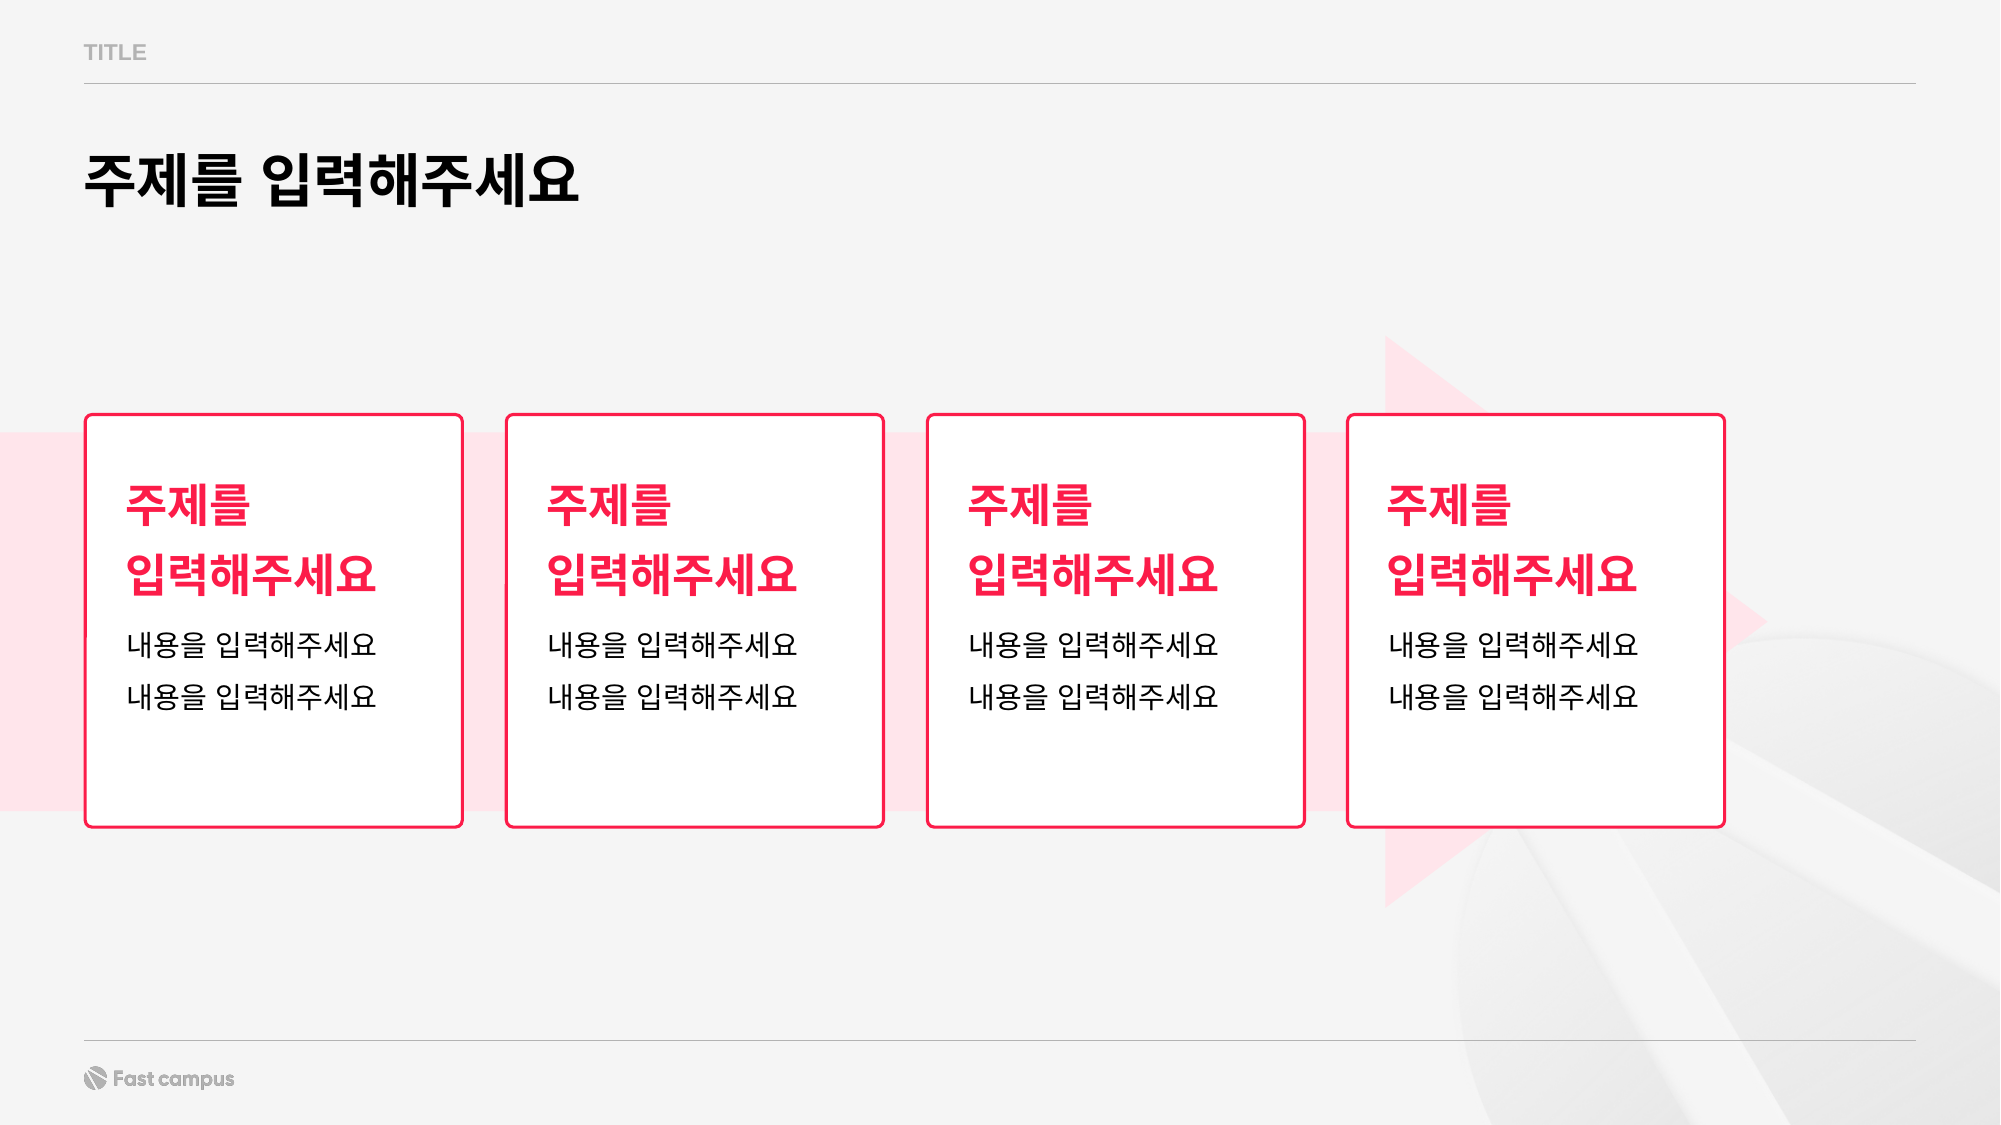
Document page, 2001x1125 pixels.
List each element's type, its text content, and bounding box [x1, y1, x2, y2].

list 내용을 입력해주세요 내용을 입력해주세요 [1371, 603, 1701, 780]
list 주제를 입력해주세요 [68, 137, 944, 220]
list 내용을 입력해주세요 내용을 입력해주세요 [952, 603, 1282, 780]
list 주제를 입력해주세요 [110, 452, 440, 589]
list 주제를 입력해주세요 [952, 452, 1282, 589]
list 내용을 입력해주세요 내용을 입력해주세요 [110, 603, 440, 780]
list 내용을 입력해주세요 내용을 입력해주세요 [531, 603, 861, 780]
list 주제를 입력해주세요 [1371, 452, 1701, 589]
picture [60, 1047, 258, 1109]
list TITLE [68, 29, 944, 137]
list 주제를 입력해주세요 [531, 452, 861, 589]
picture [1450, 625, 2000, 1125]
list TITLE [68, 220, 944, 683]
